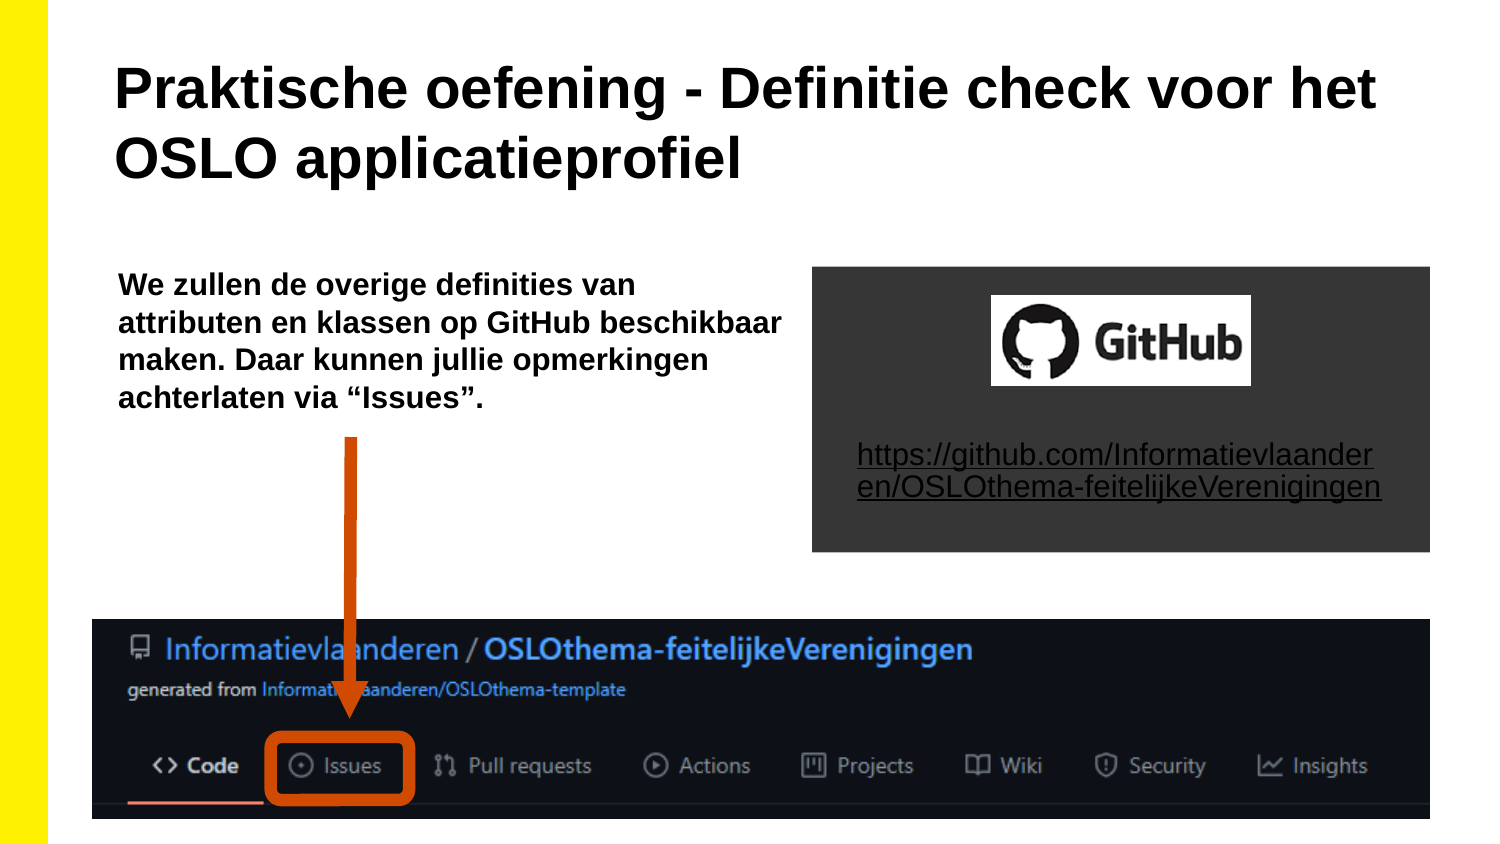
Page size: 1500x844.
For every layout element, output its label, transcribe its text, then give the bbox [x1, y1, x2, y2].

picture [92, 619, 1430, 819]
text_box We zullen de overige definities van attributen en klassen op GitHub beschikbaar maken. Daar kunnen jullie opmerkingen achterlaten via “Issues”. [103, 249, 802, 430]
text_box https://github.com/Informatievlaanderen/OSLOthema-feitelijkeVerenigingen [841, 427, 1400, 553]
picture [991, 295, 1251, 386]
text_box [812, 266, 1430, 553]
text_box Praktische oefening - Definitie check voor het OSLO applicatieprofiel [103, 44, 1397, 267]
